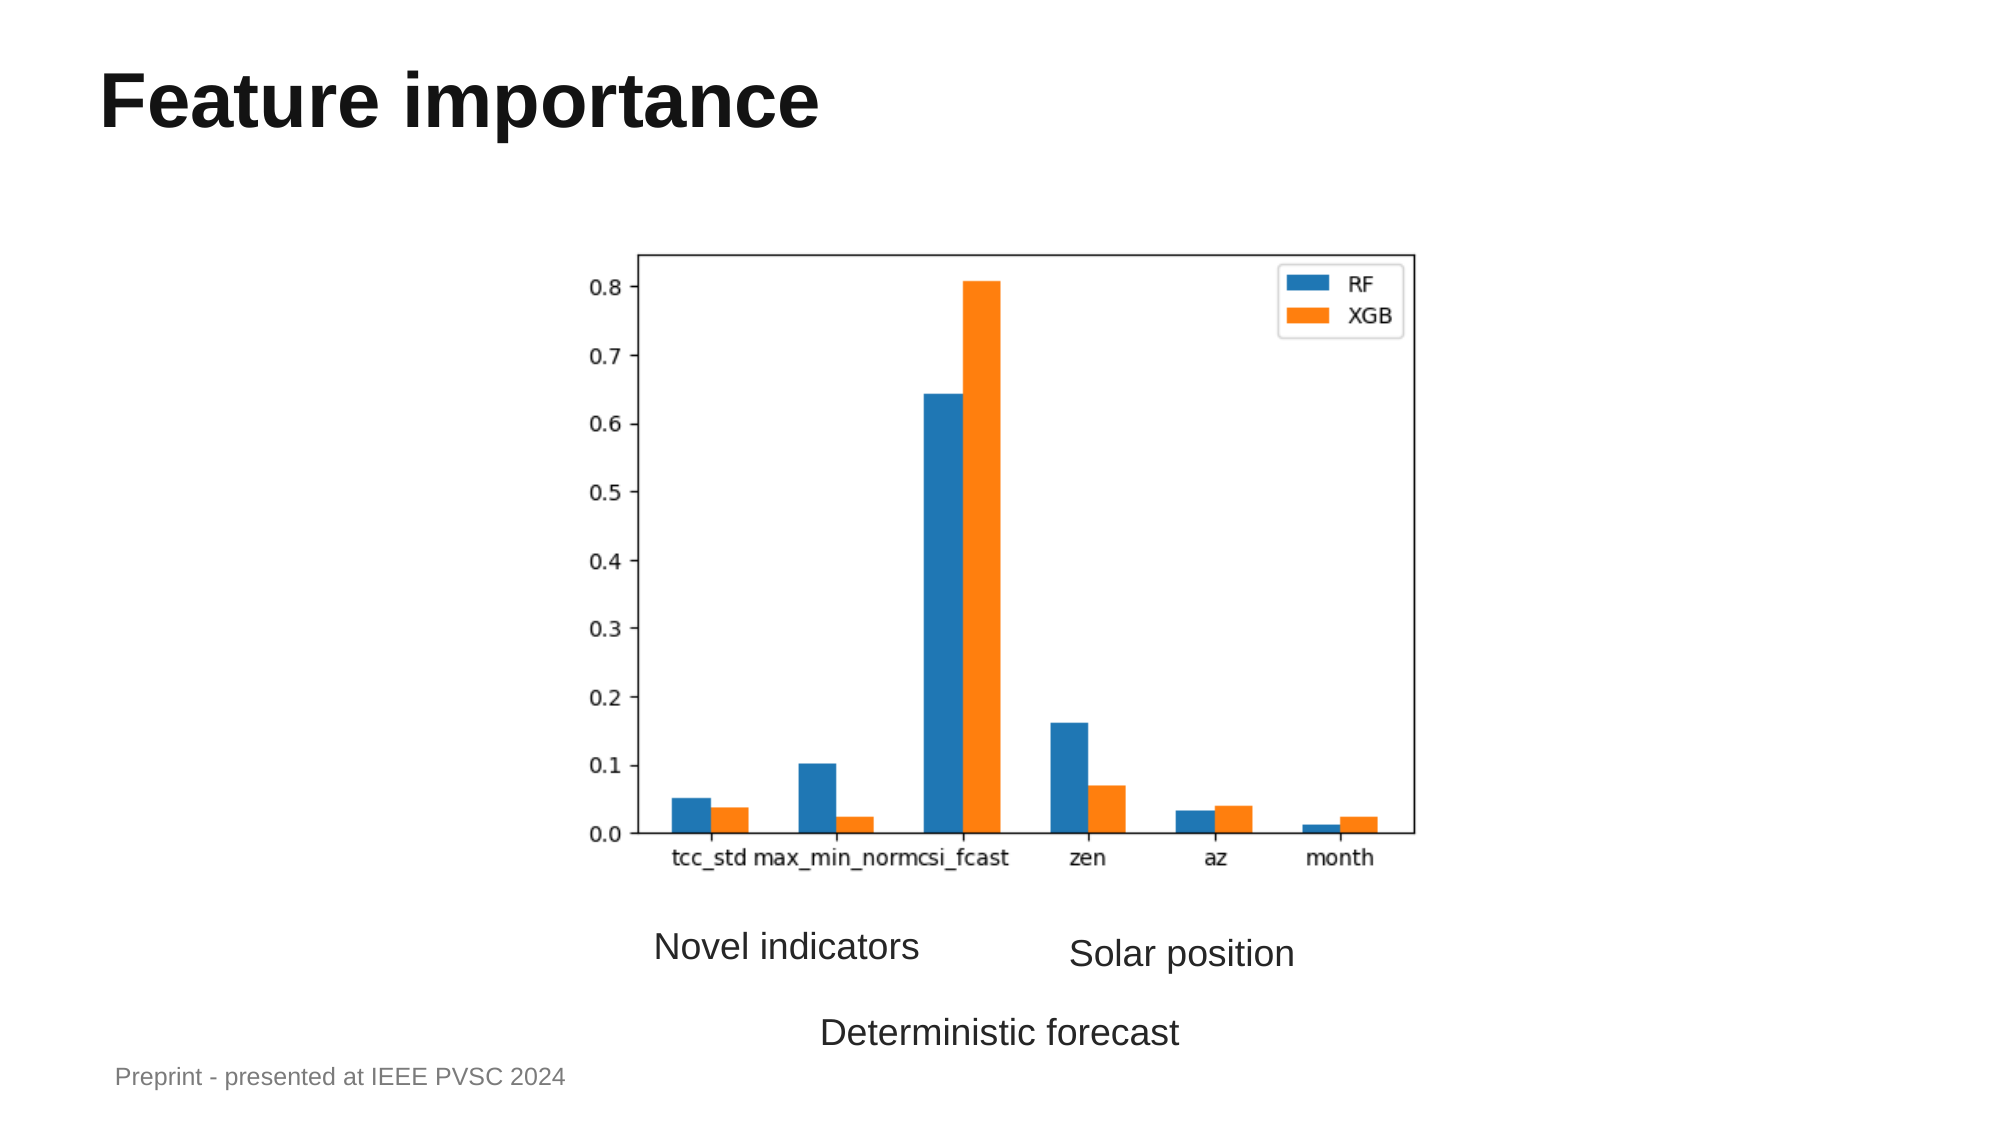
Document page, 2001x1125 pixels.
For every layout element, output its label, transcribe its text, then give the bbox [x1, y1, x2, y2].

text_box Novel indicators [638, 914, 675, 975]
picture [572, 239, 1428, 886]
footer Preprint - presented at IEEE PVSC 2024 [99, 1045, 775, 1106]
title Feature importance [99, 49, 1801, 149]
text_box Solar position [1243, 921, 1311, 982]
text_box Deterministic forecast [805, 1001, 1195, 1061]
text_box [680, 886, 1239, 994]
